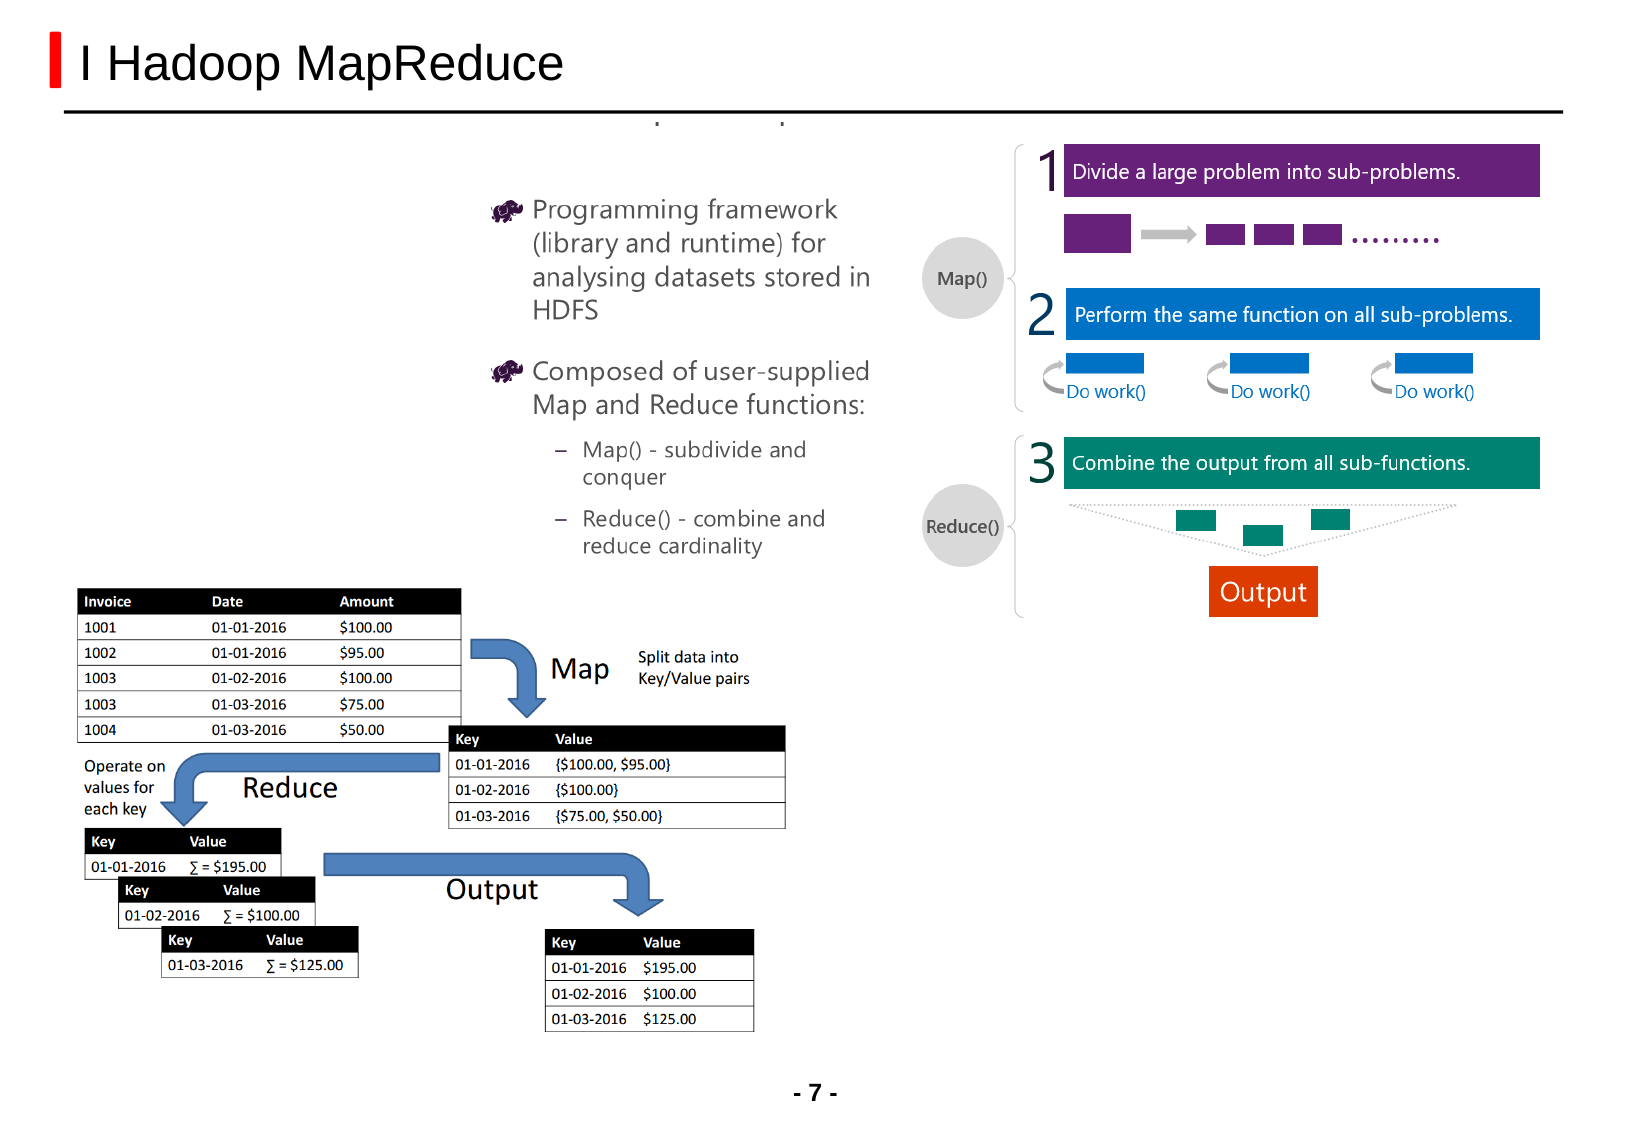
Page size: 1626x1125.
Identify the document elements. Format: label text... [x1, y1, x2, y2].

picture [63, 122, 1551, 1039]
title I Hadoop MapReduce [63, 12, 1310, 98]
slide_number - 6 - [577, 1078, 1054, 1105]
